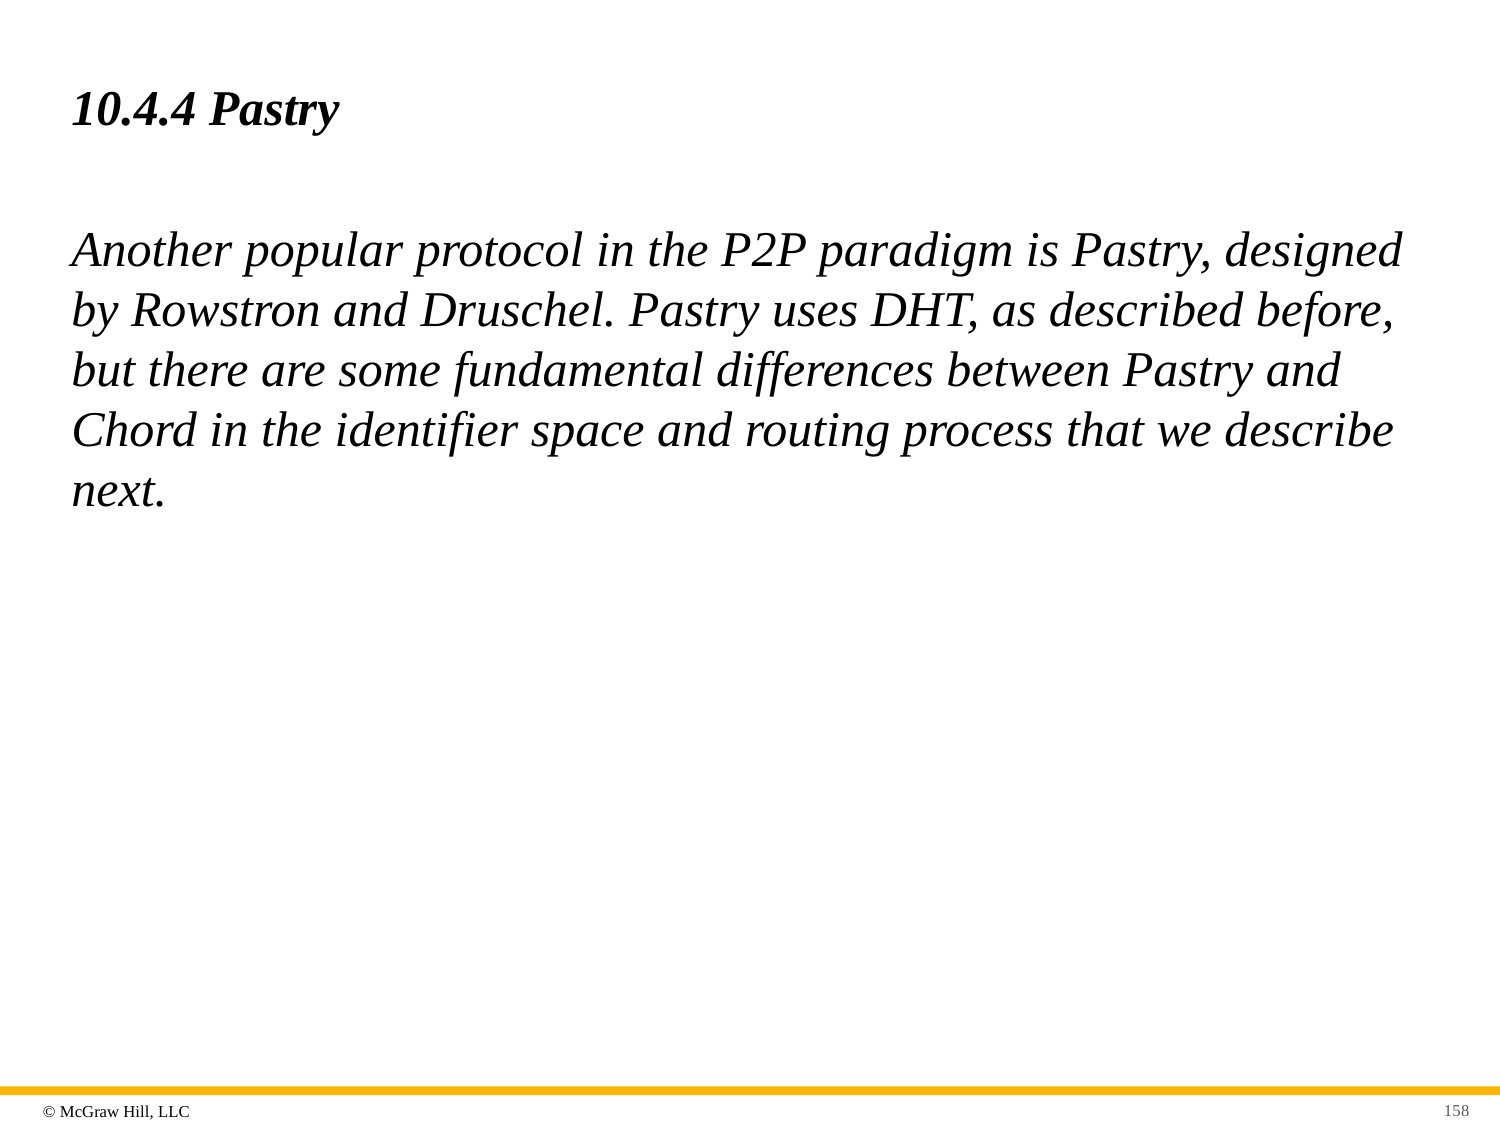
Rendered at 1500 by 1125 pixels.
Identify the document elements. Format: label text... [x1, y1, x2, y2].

list Another popular protocol in the P2P paradigm is Pastry, designed by Rowstron and Druschel. Pastry uses DHT, as described before, but there are some fundamental differences between Pastry and Chord in the identifier space and routing process that we describe next. [56, 209, 1444, 1026]
title 10.4.4 Pastry [56, 50, 1444, 162]
slide_number 158 [1418, 1096, 1477, 1123]
